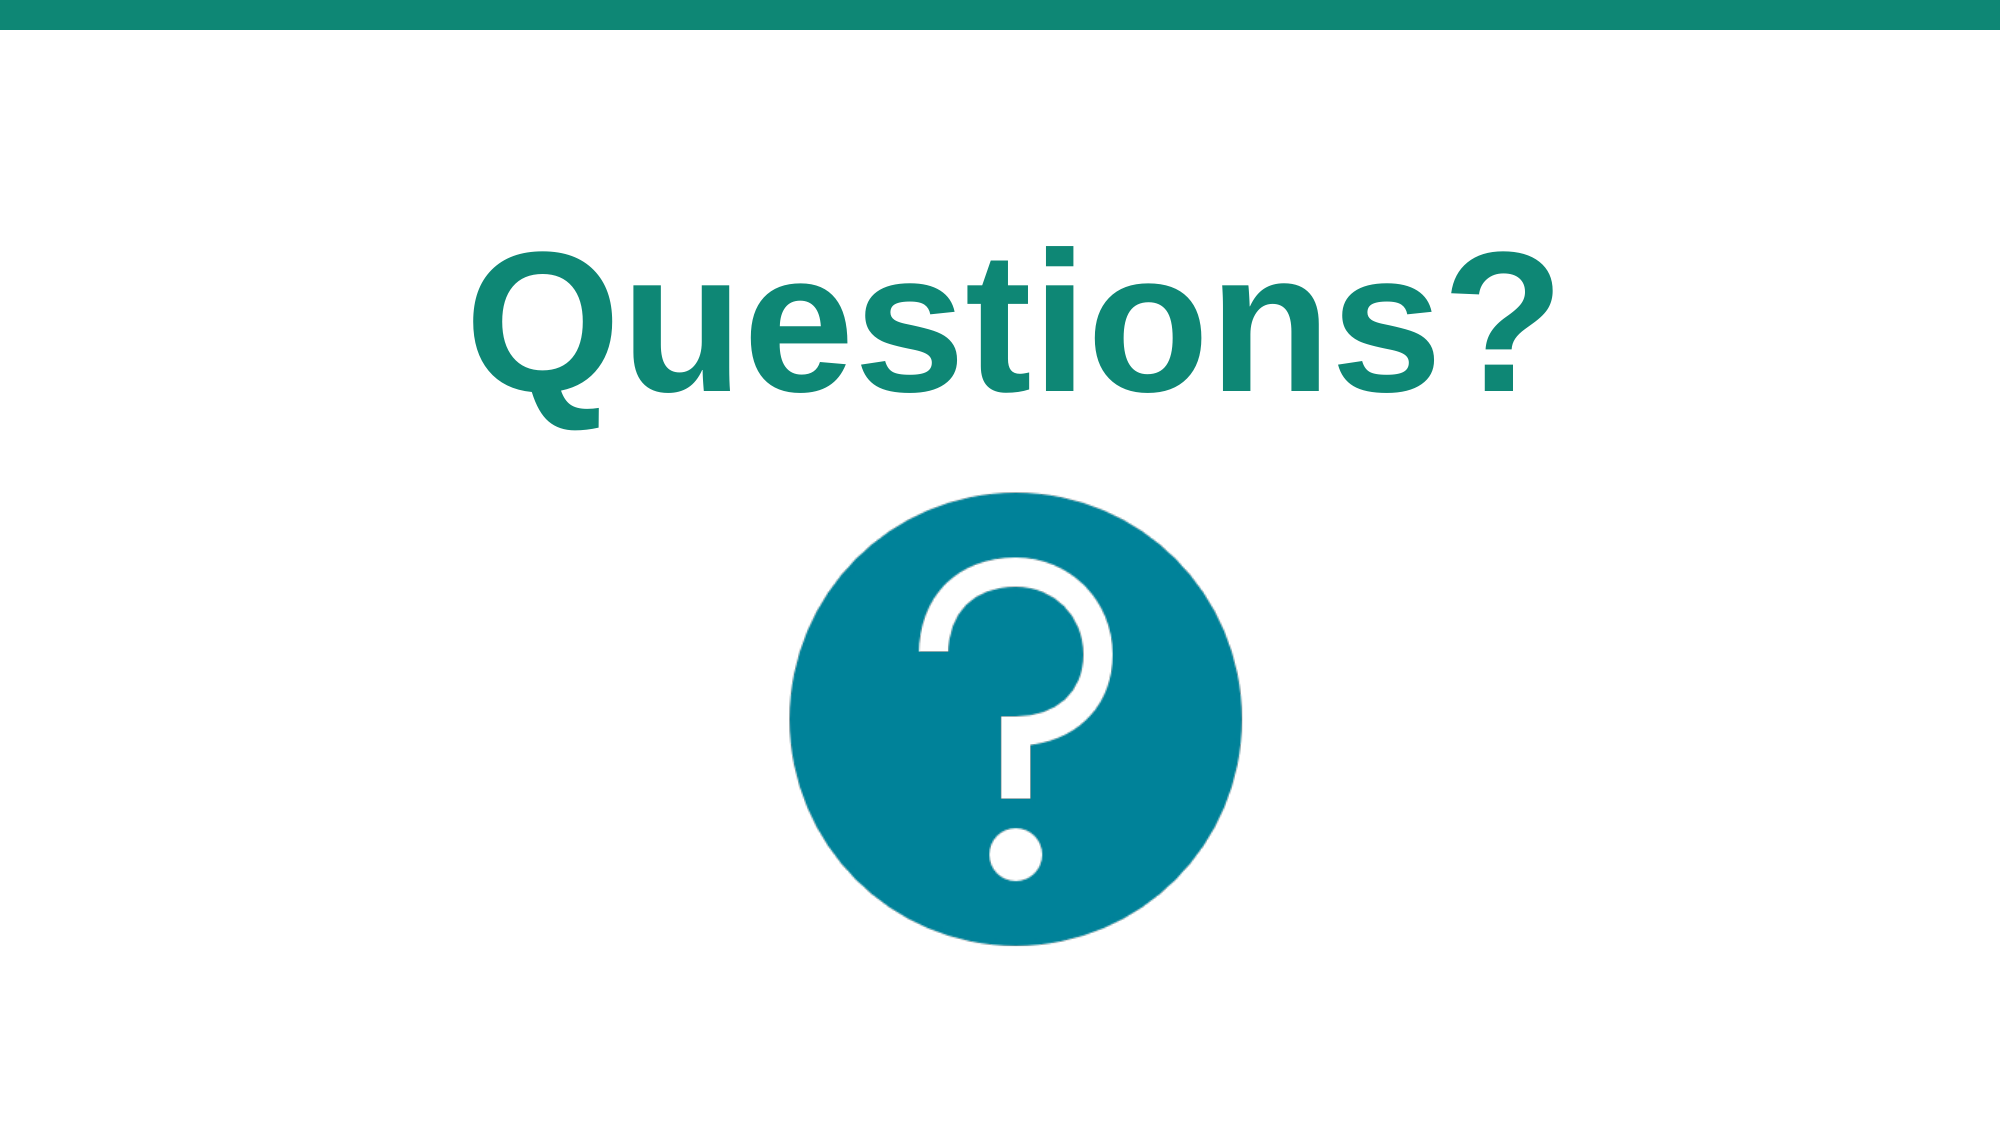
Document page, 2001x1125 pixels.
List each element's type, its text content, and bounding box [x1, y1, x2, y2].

picture [733, 437, 1299, 1002]
title Questions? [100, 142, 1932, 512]
